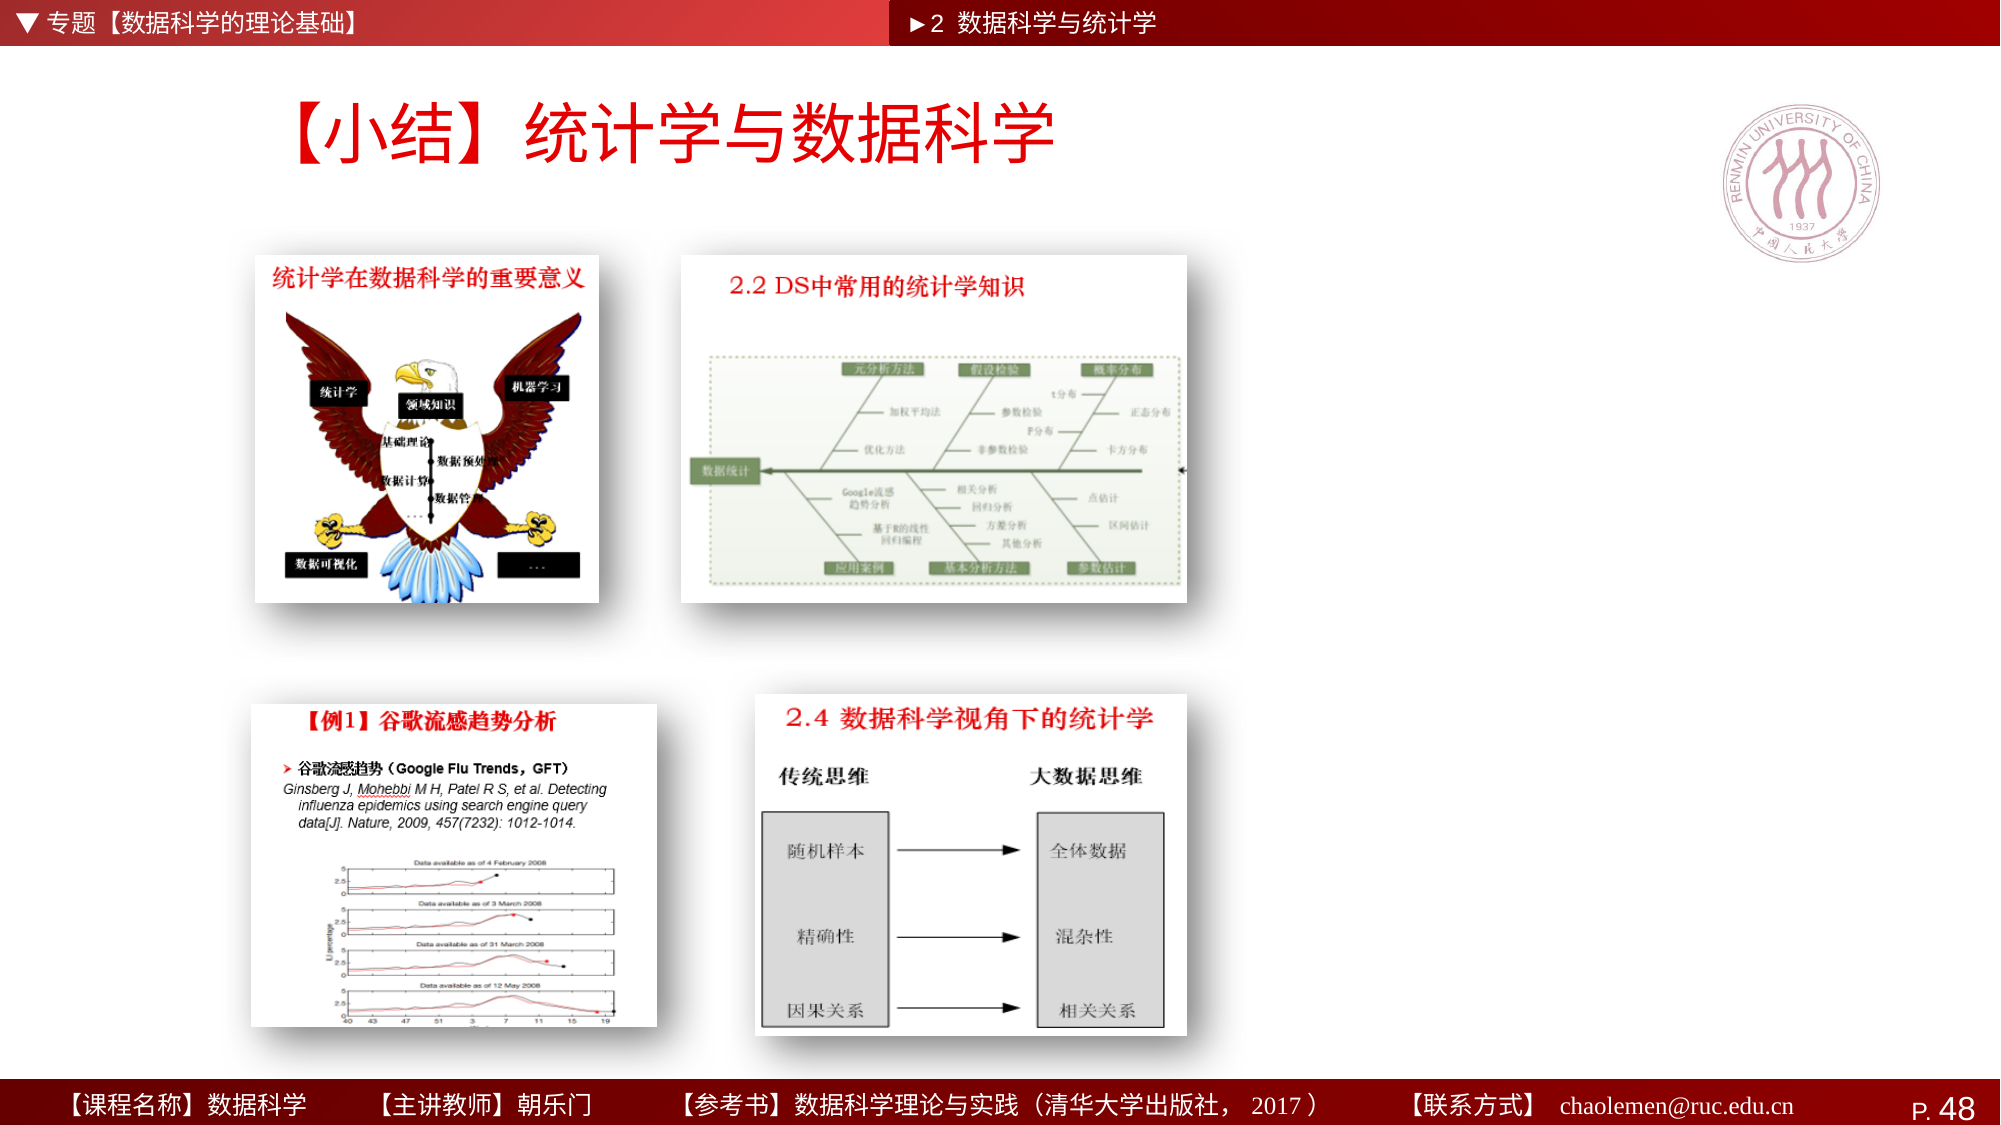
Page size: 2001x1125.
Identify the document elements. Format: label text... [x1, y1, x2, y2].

title 【小结】统计学与数据科学 [64, 64, 1249, 200]
picture [251, 704, 657, 1027]
list ►2 数据科学与统计学 [890, 0, 1249, 43]
picture [1720, 102, 1883, 265]
list ▼专题【数据科学的理论基础】 [0, 0, 725, 43]
picture [681, 255, 1187, 603]
picture [255, 255, 599, 603]
picture [755, 694, 1187, 1036]
